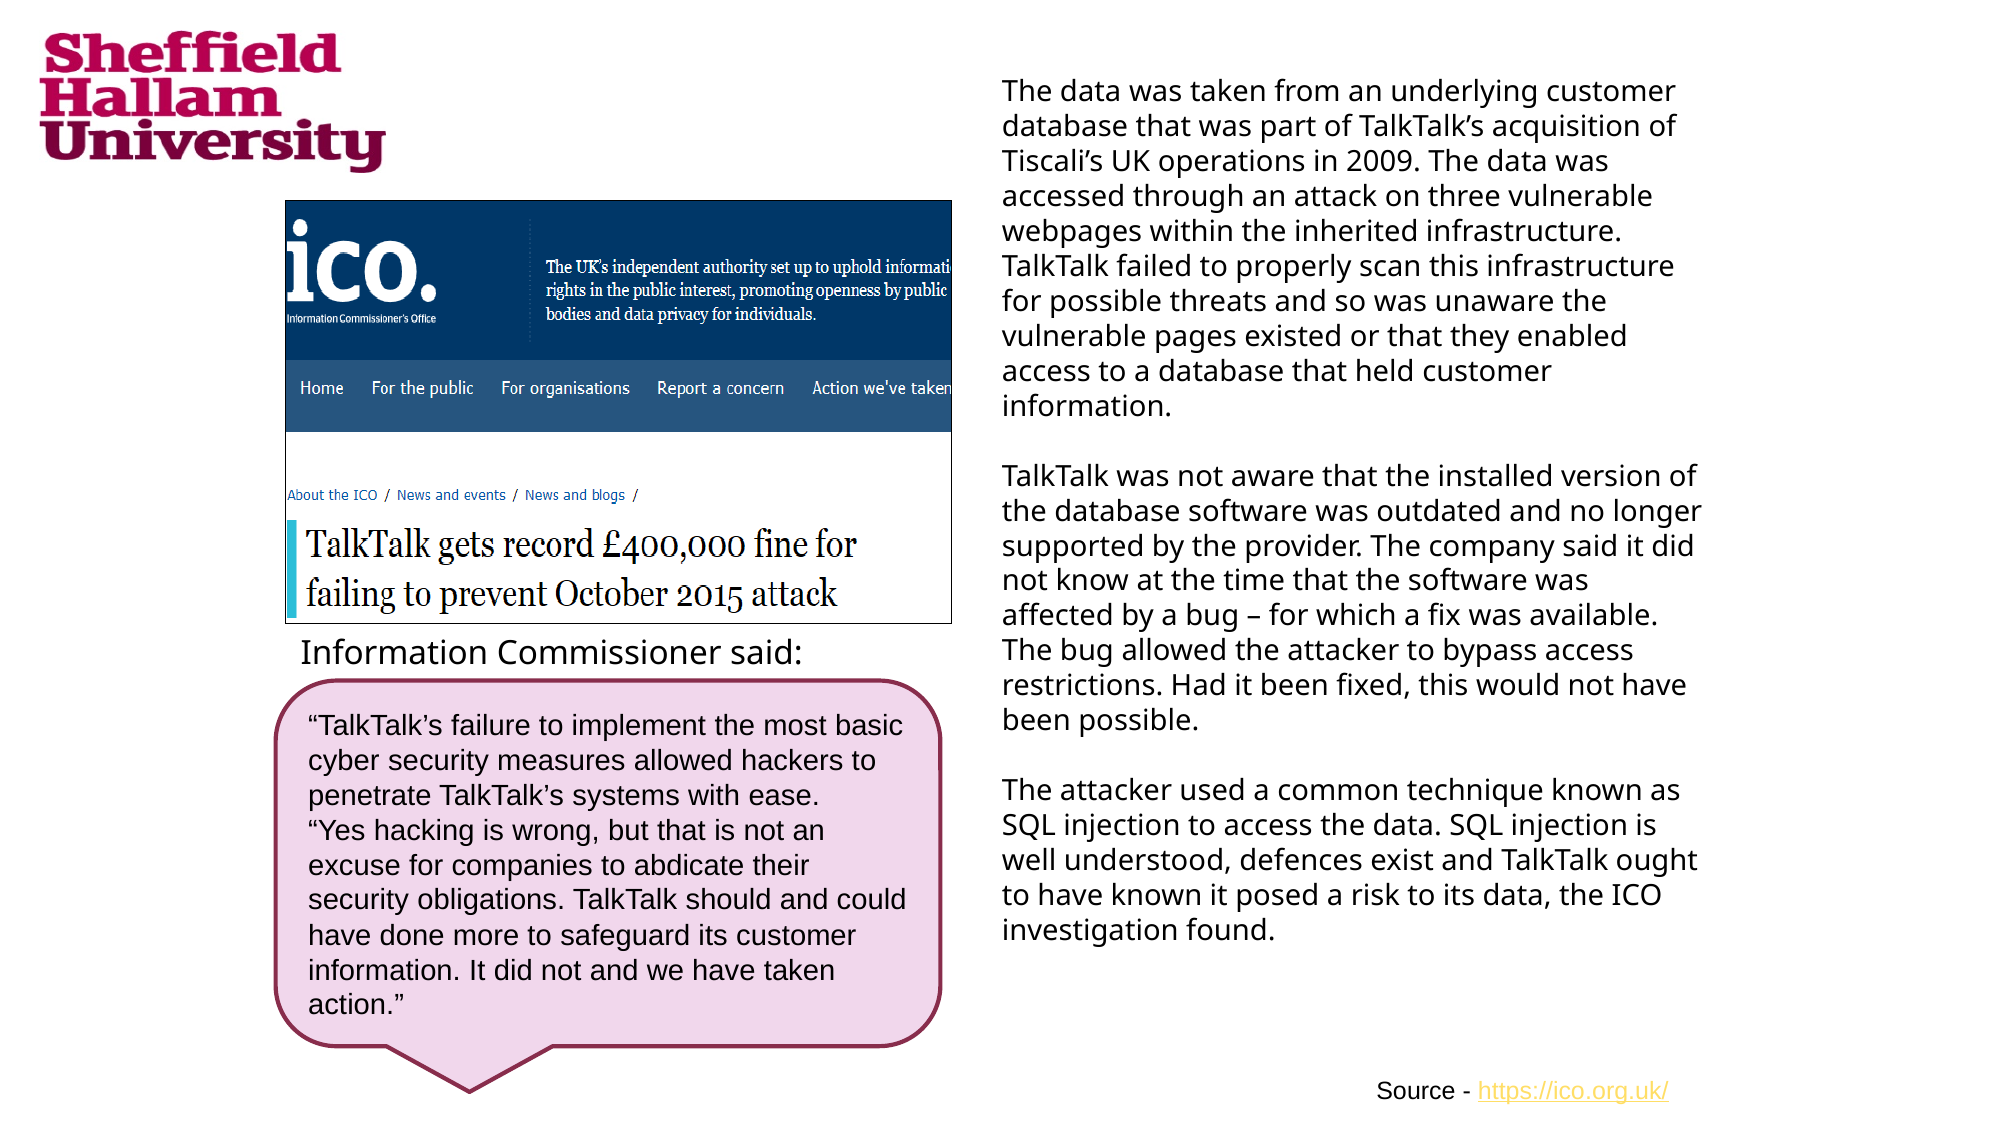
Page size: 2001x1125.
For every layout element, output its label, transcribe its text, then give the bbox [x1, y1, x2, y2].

picture [285, 200, 952, 625]
text_box Source - https://ico.org.uk/ [1361, 1067, 1691, 1112]
text_box “TalkTalk’s failure to implement the most basic cyber security measures allowed hackers to penetrate TalkTalk’s systems with ease. “Yes hacking is wrong, but that is not an excuse for companies to abdicate their security obligations. TalkTalk should and could have done more to safeguard its customer information. It did not and we have taken action.” [273, 679, 943, 1094]
text_box Information Commissioner said: [285, 631, 951, 679]
picture [39, 30, 386, 173]
text_box The data was taken from an underlying customer database that was part of TalkTalk’s acquisition of Tiscali’s UK operations in 2009. The data was accessed through an attack on three vulnerable webpages within the inherited infrastructure. TalkTalk failed to properly scan this infrastructure for possible threats and so was unaware the vulnerable pages existed or that they enabled access to a database that held customer information. TalkTalk was not aware that the installed version of the database software was outdated and no longer supported by the provider. The company said it did not know at the time that the software was affected by a bug – for which a fix was available. The bug allowed the attacker to bypass access restrictions. Had it been fixed, this would not have been possible. The attacker used a common technique known as SQL injection to access the data. SQL injection is well understood, defences exist and TalkTalk ought to have known it posed a risk to its data, the ICO investigation found. [987, 64, 1721, 989]
